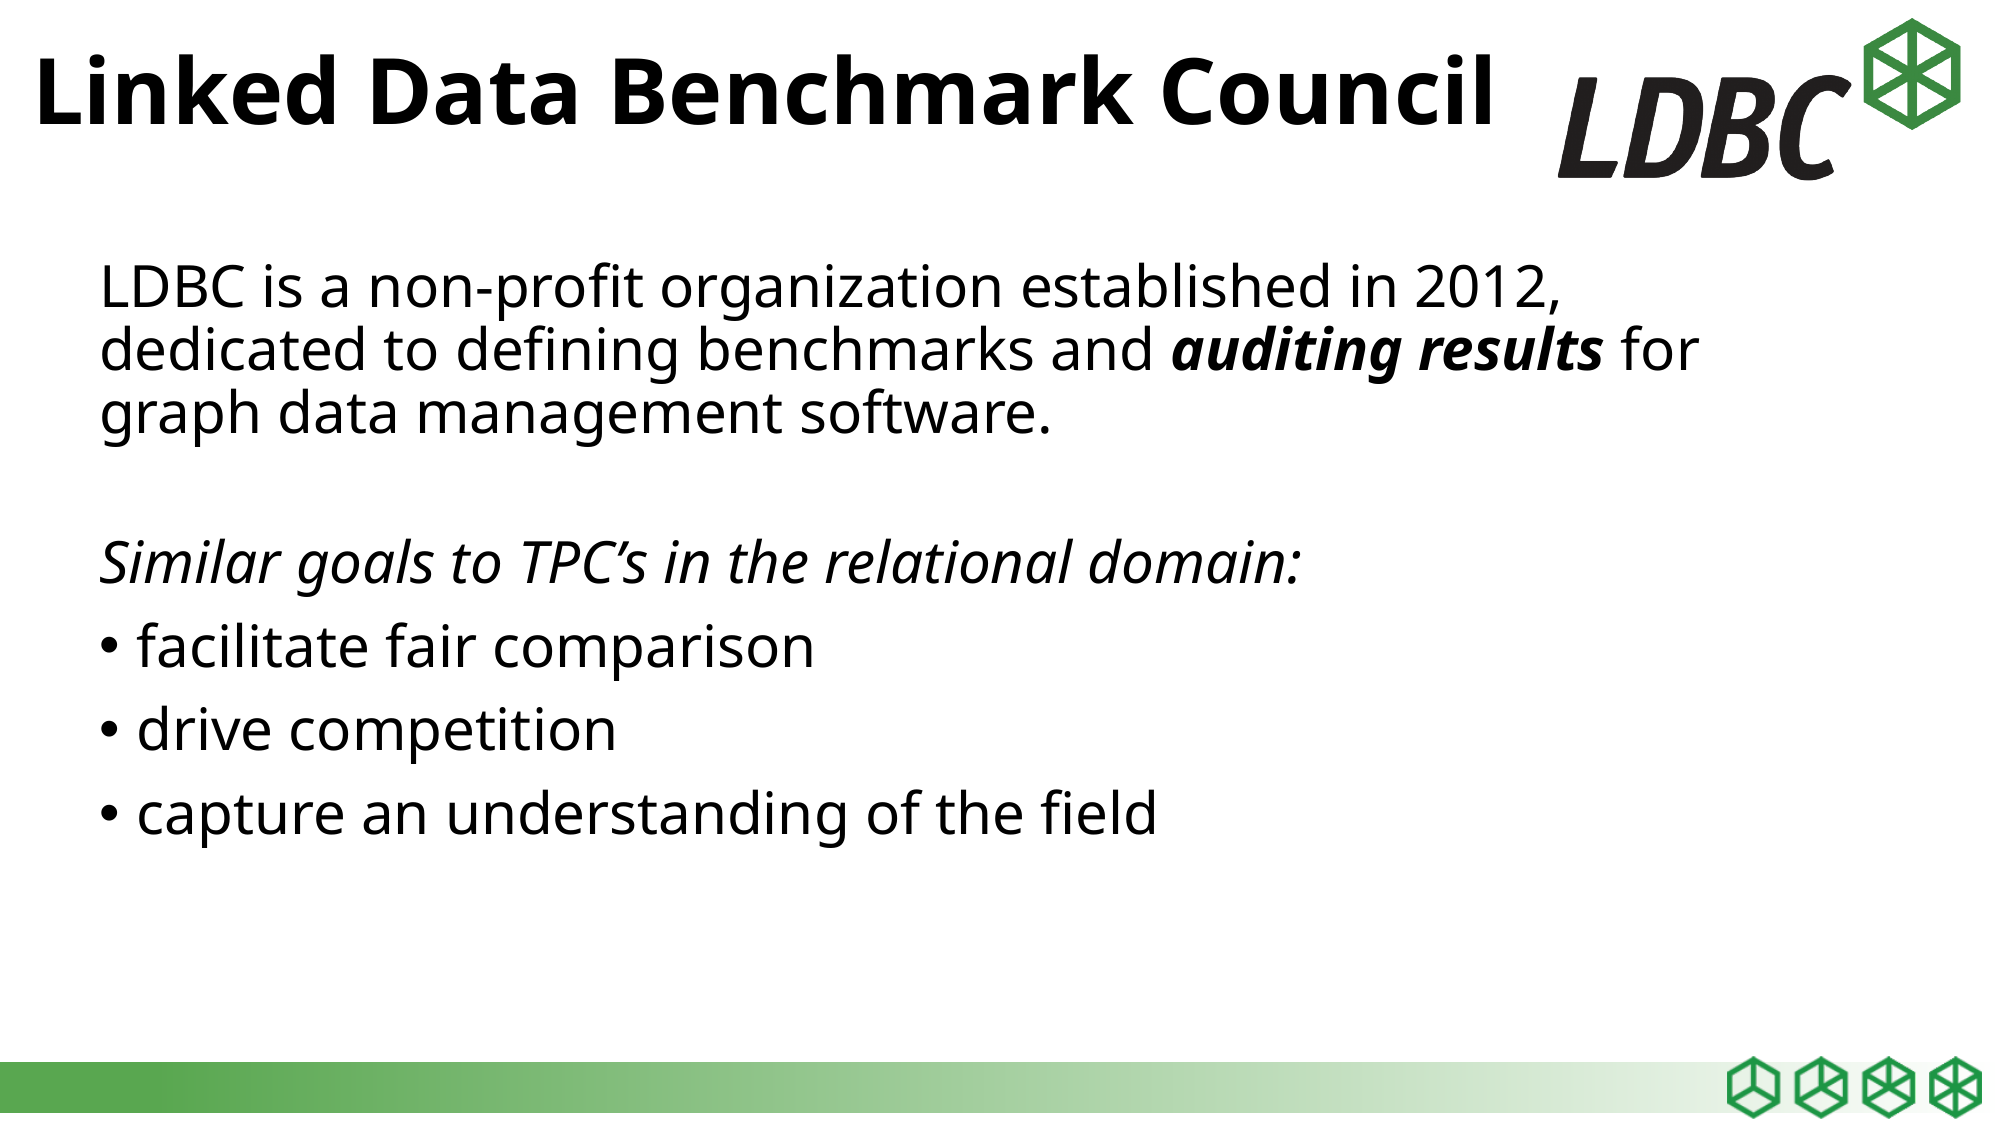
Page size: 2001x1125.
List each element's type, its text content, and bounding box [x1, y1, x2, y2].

picture [1727, 1056, 1982, 1119]
picture [1542, 11, 1966, 190]
text_box LDBC is a non-profit organization established in 2012, dedicated to defining benchmarks and auditing results for graph data management software. Similar goals to TPC’s in the relational domain: facilitate fair comparison drive competition capture an understanding of the field [84, 249, 1830, 1036]
title Linked Data Benchmark Council [17, 38, 1542, 132]
